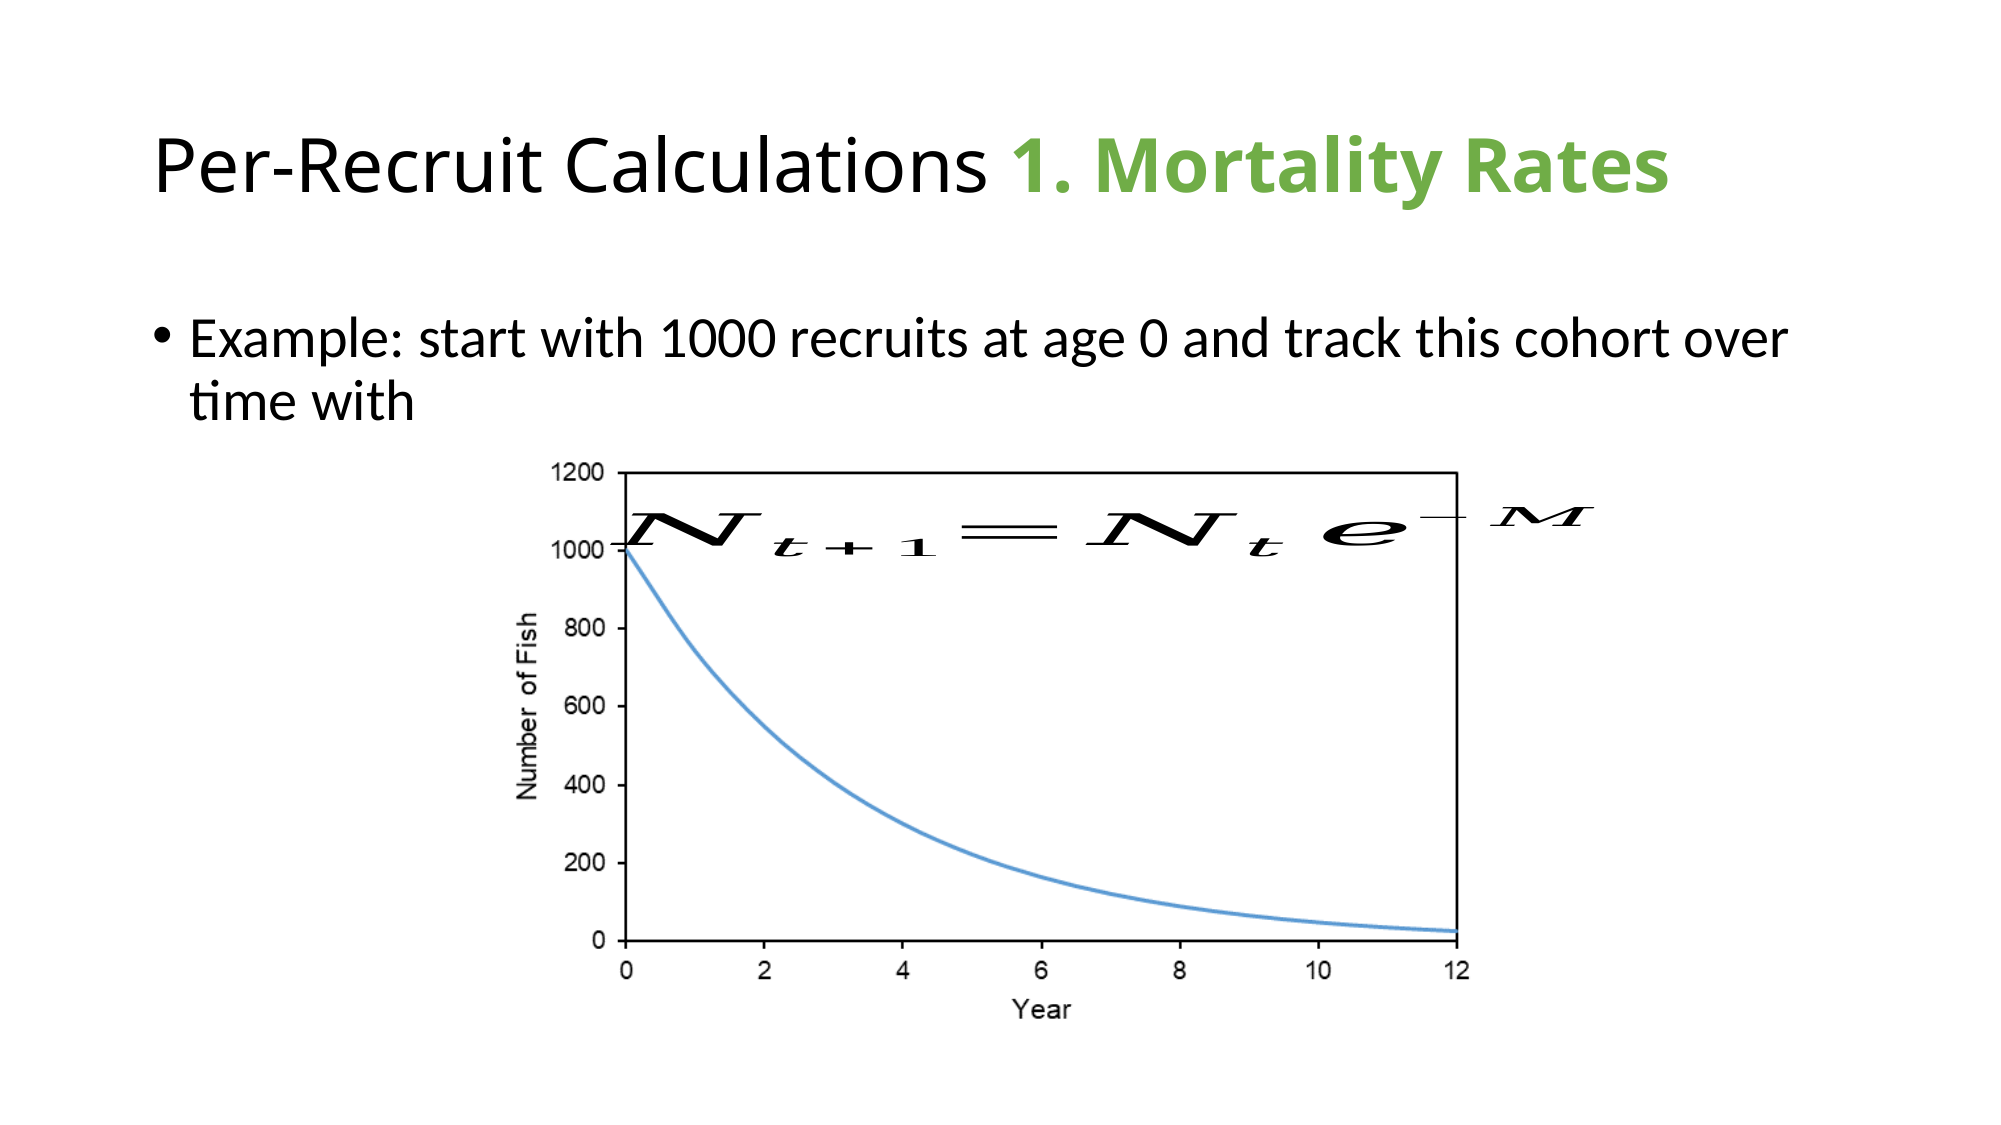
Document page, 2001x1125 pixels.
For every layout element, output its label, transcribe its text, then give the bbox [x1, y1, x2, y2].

title Per-Recruit Calculations 1. Mortality Rates [137, 59, 1863, 278]
picture [506, 448, 1494, 1036]
